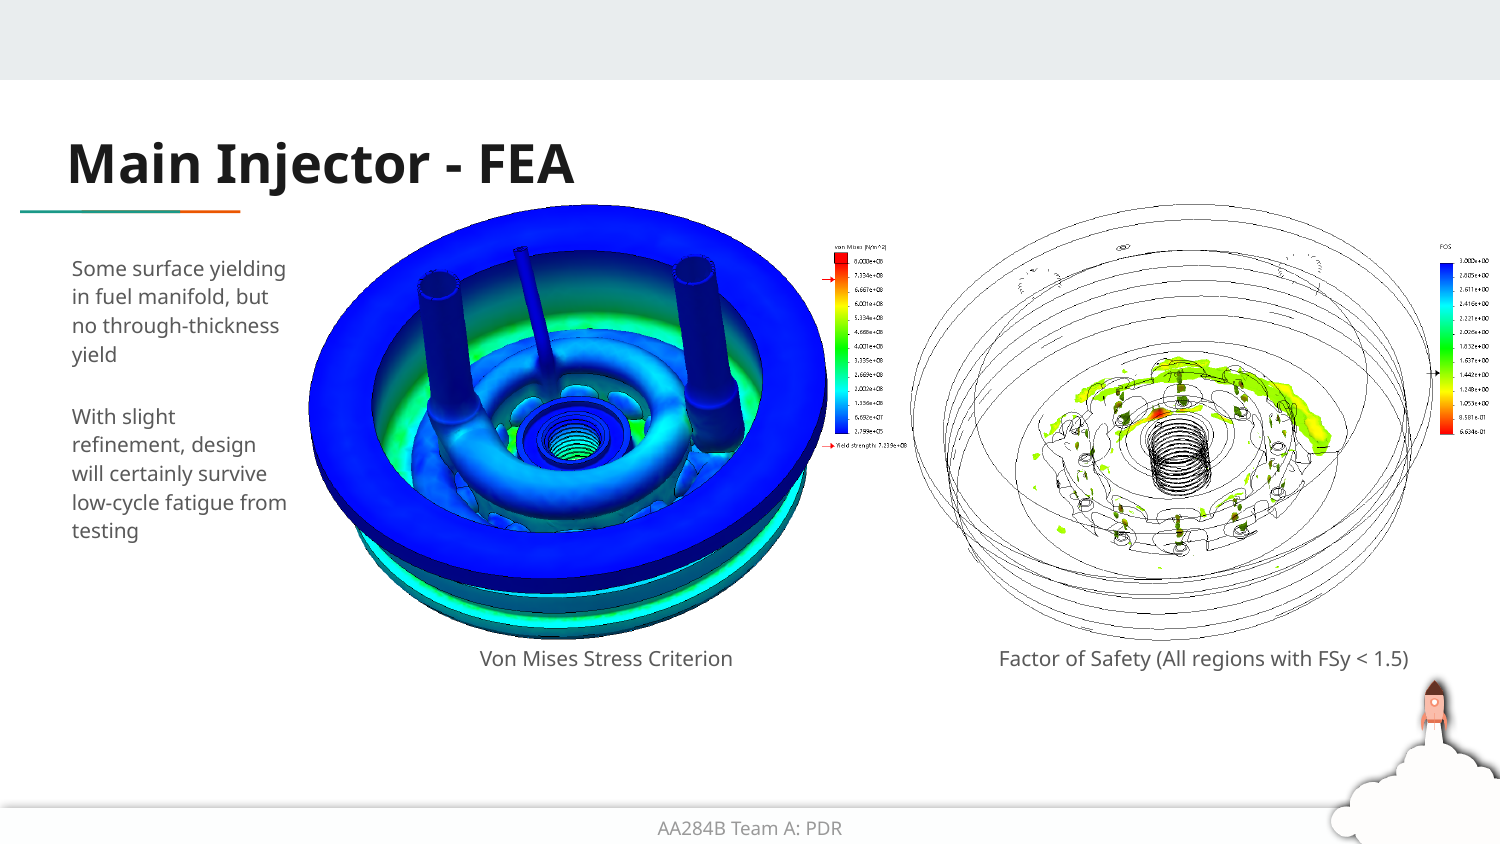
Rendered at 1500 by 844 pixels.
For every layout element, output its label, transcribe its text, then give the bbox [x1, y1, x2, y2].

text_box Von Mises Stress Criterion [305, 651, 907, 673]
picture [304, 201, 1491, 643]
title Main Injector - FEA [51, 114, 1314, 203]
list Some surface yielding in fuel manifold, but no through-thickness yield With slight refinement, design will certainly survive low-cycle fatigue from testing [56, 236, 299, 608]
text_box Factor of Safety (All regions with FSy < 1.5) [907, 642, 1500, 673]
picture [0, 680, 1500, 844]
